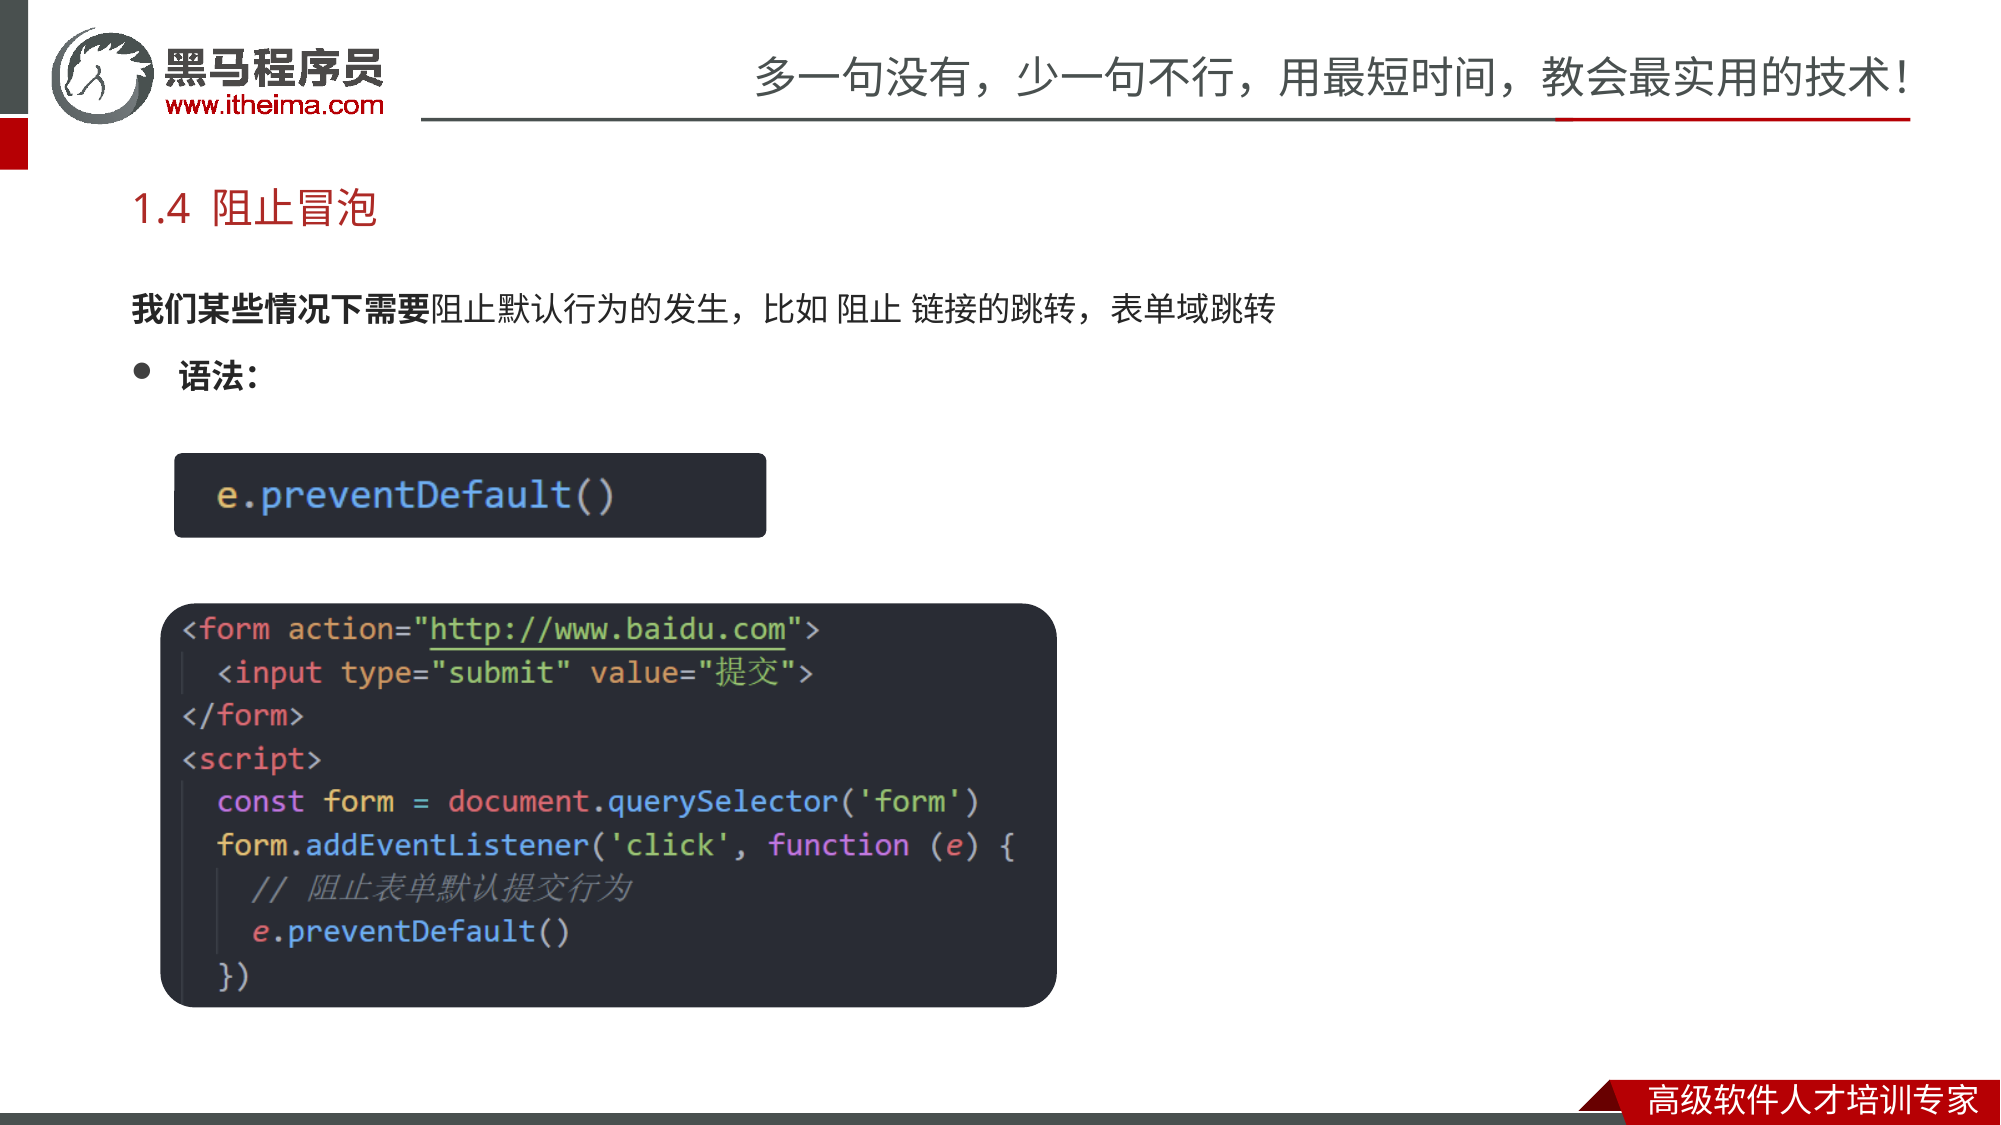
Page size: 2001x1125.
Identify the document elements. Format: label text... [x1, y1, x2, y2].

title 1.4 阻止冒泡 [116, 164, 1880, 250]
picture [174, 452, 767, 538]
picture [50, 26, 384, 125]
picture [160, 603, 1058, 1008]
list 我们某些情况下需要阻止默认行为的发生，比如 阻止 链接的跳转，表单域跳转 语法： [116, 261, 1876, 1008]
